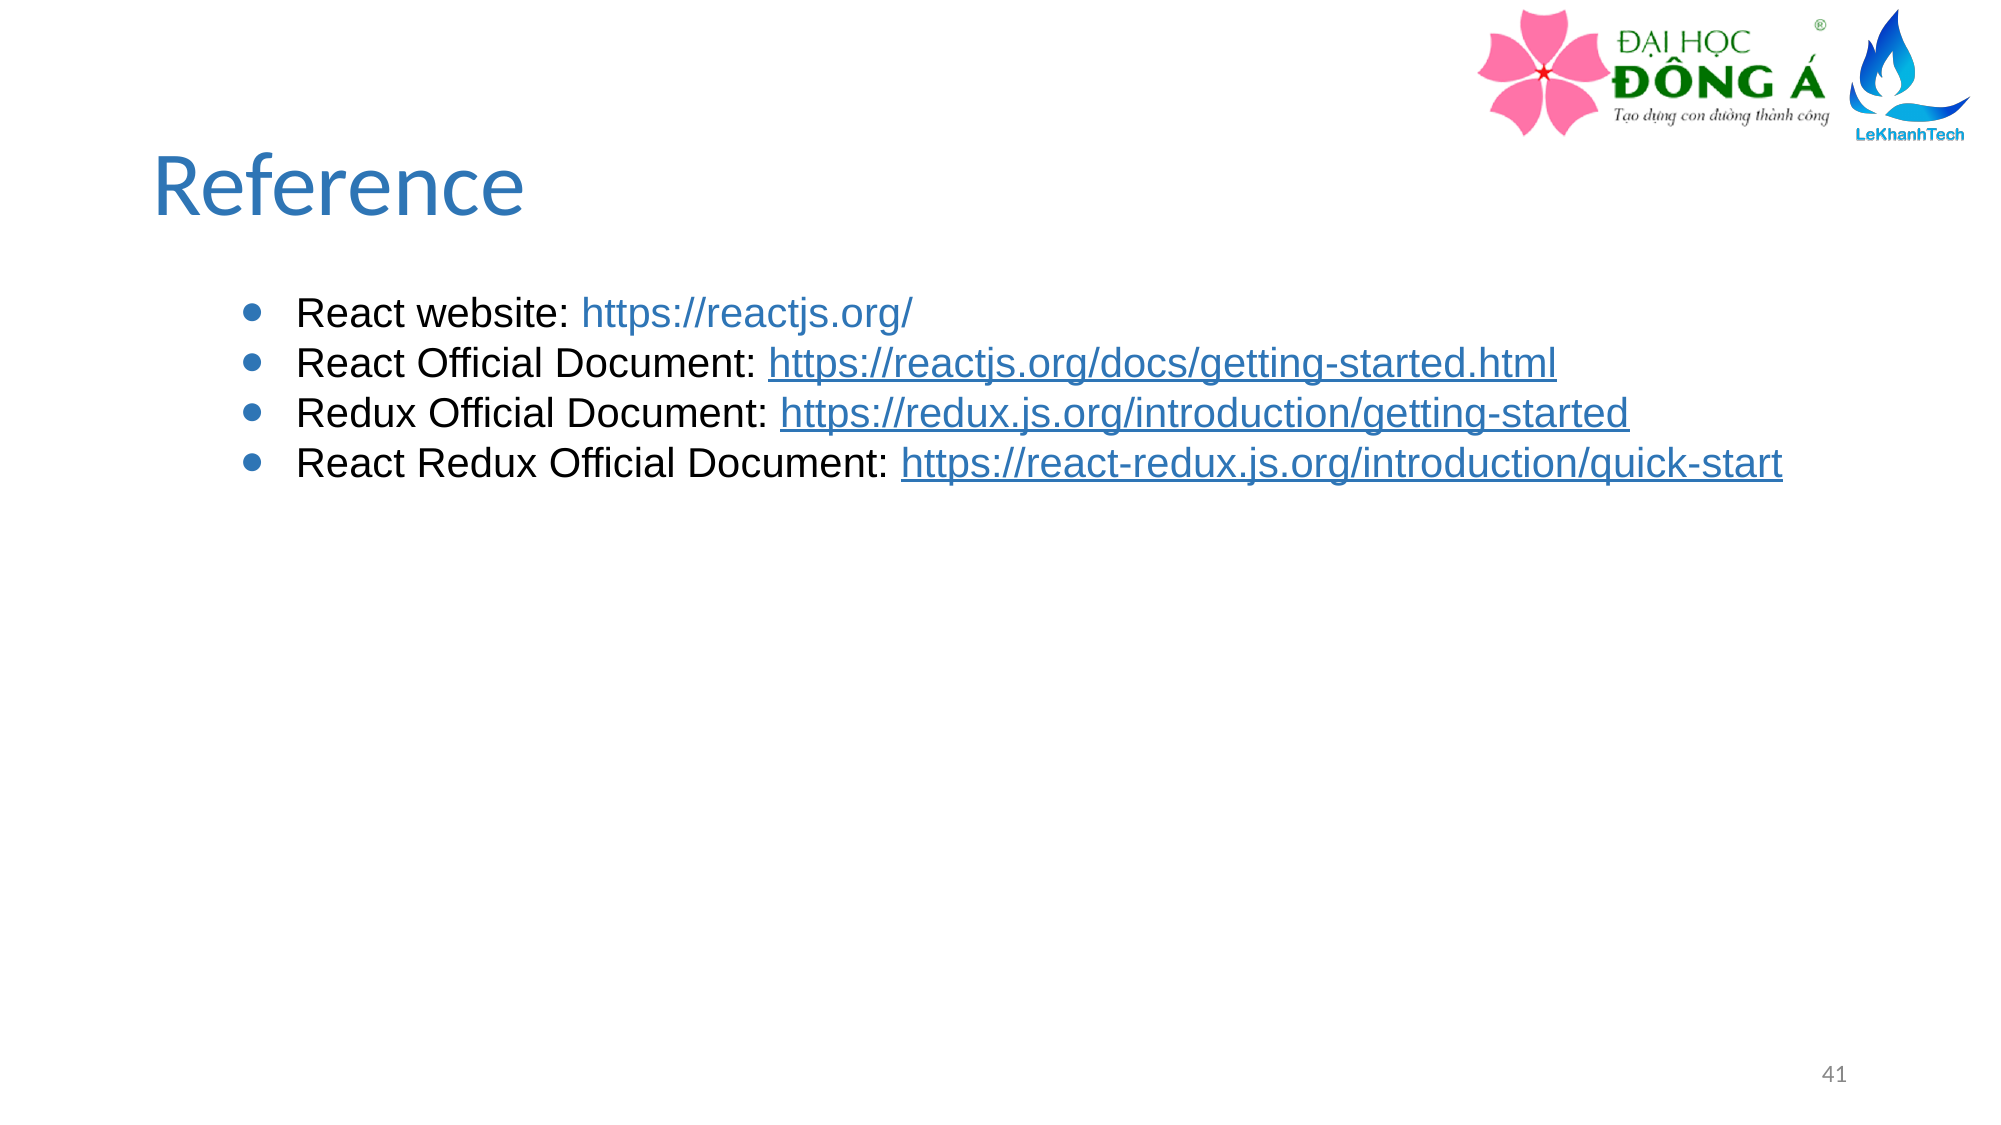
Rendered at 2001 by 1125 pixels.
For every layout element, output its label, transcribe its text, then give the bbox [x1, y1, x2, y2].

text_box React website: https://reactjs.org/ React Official Document: https://reactjs.org/docs/getting-started.html Redux Official Document: https://redux.js.org/introduction/getting-started React Redux Official Document: https://react-redux.js.org/introduction/quick-start [205, 270, 1843, 934]
picture [1465, 5, 1980, 144]
title Reference [137, 91, 1863, 280]
slide_number 41 [1412, 1042, 1863, 1103]
